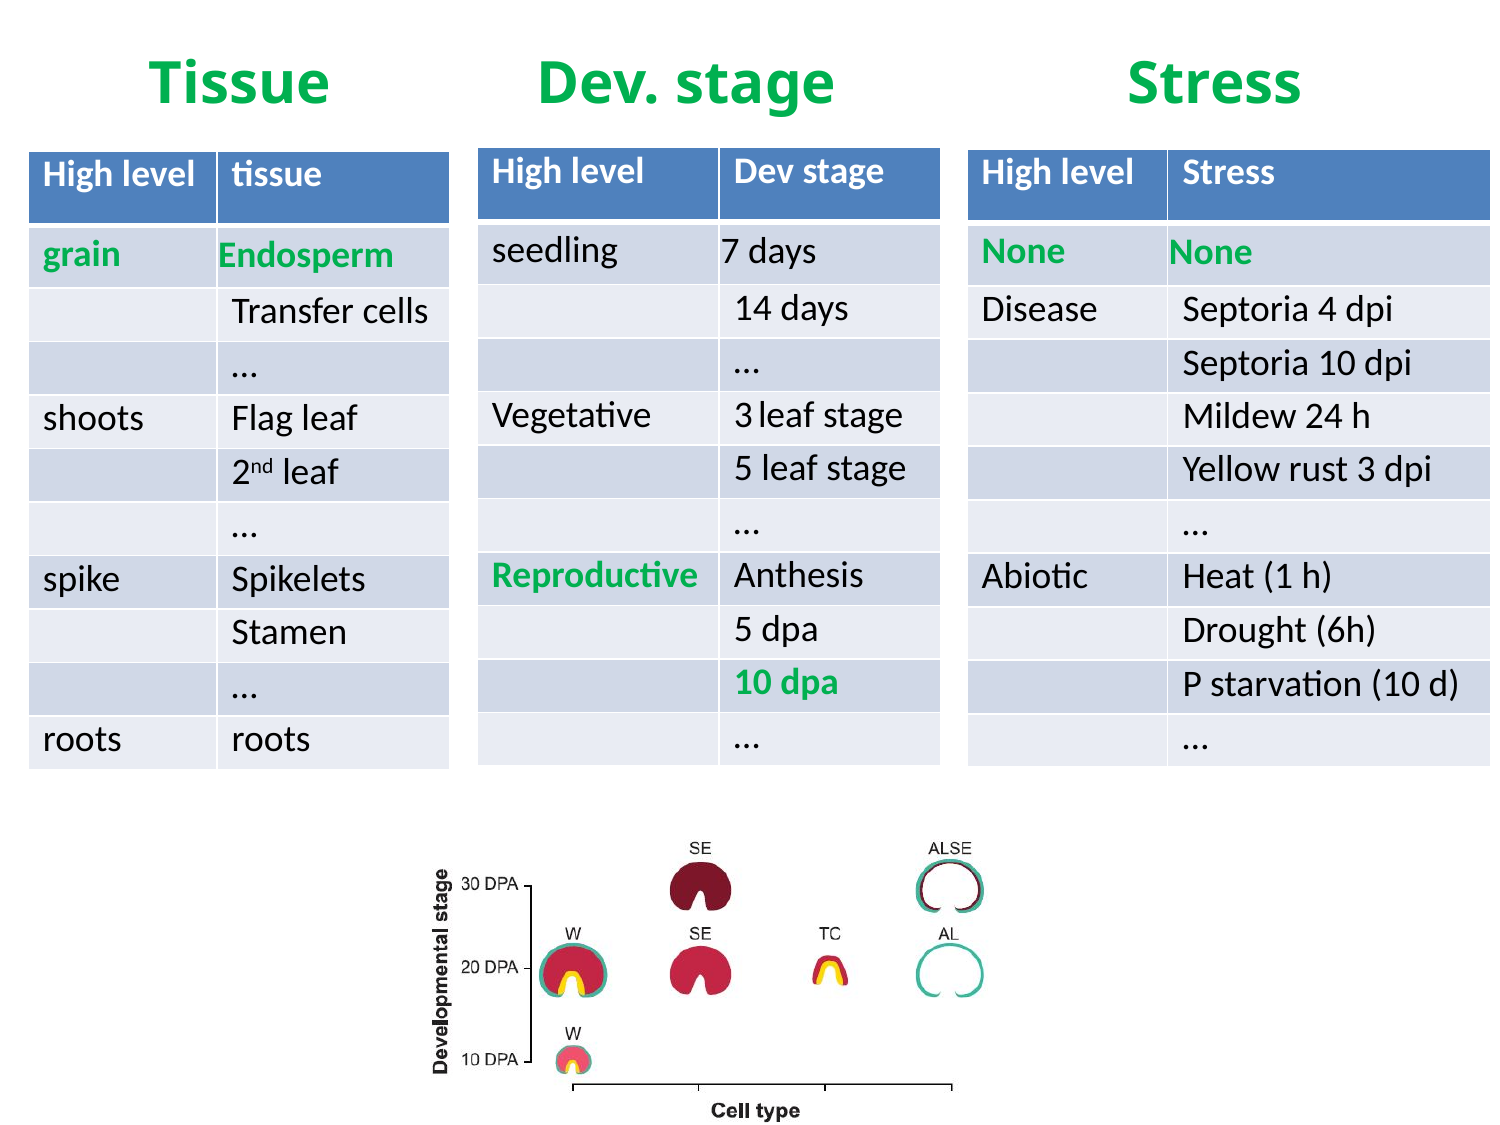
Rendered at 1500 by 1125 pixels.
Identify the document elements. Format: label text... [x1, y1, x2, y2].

table_cell 5 leaf stage [720, 446, 940, 498]
table_cell Stamen [218, 610, 449, 662]
table_cell Heat (1 h) [1168, 554, 1490, 606]
table_cell roots [218, 717, 449, 769]
table_cell 5 dpa [720, 606, 940, 658]
table_cell [968, 715, 1167, 766]
table_cell spike [29, 556, 216, 608]
table_cell Drought (6h) [1168, 608, 1490, 659]
table_cell Anthesis [720, 553, 940, 605]
table_cell [968, 501, 1167, 552]
table_cell [968, 608, 1167, 659]
table_cell [478, 660, 718, 712]
table_cell Vegetative [478, 392, 718, 444]
table_cell … [1168, 715, 1490, 766]
table_cell [968, 394, 1167, 445]
text_box Dev. stage [483, 26, 890, 135]
table_cell [478, 339, 718, 391]
table_cell [29, 610, 216, 662]
table_cell [29, 449, 216, 501]
table_cell None [1168, 226, 1490, 285]
table_header High level [968, 150, 1167, 220]
table_cell Transfer cells [218, 289, 449, 341]
table_cell … [1168, 501, 1490, 552]
table_cell 7 days [720, 225, 940, 284]
table_cell [478, 713, 718, 765]
table_header Stress [1168, 150, 1490, 220]
table_cell Yellow rust 3 dpi [1168, 447, 1490, 499]
table_cell [968, 447, 1167, 499]
table_cell [29, 342, 216, 394]
table_cell 14 days [720, 285, 940, 337]
table_cell [478, 285, 718, 337]
table_cell [478, 446, 718, 498]
table_cell Flag leaf [218, 396, 449, 448]
table_cell [968, 661, 1167, 713]
table_cell … [720, 713, 940, 765]
table_cell Disease [968, 287, 1167, 338]
table_cell Septoria 10 dpi [1168, 340, 1490, 392]
table_cell [478, 606, 718, 658]
table_cell shoots [29, 396, 216, 448]
picture [425, 824, 1001, 1123]
table_cell [29, 663, 216, 715]
table_cell 10 dpa [720, 660, 940, 712]
text_box Tissue [37, 26, 443, 135]
table_cell … [720, 499, 940, 551]
table_cell seedling [478, 225, 718, 284]
text_box Stress [1012, 26, 1418, 135]
table_cell [29, 289, 216, 341]
table_cell Reproductive [478, 553, 718, 605]
table_cell Endosperm [218, 228, 449, 287]
table_cell … [218, 663, 449, 715]
table_cell grain [29, 228, 216, 287]
table_cell [478, 499, 718, 551]
table_cell Mildew 24 h [1168, 394, 1490, 445]
table_cell [968, 340, 1167, 392]
table_header tissue [218, 152, 449, 223]
table_header Dev stage [720, 148, 940, 219]
table_cell … [218, 342, 449, 394]
table_cell 2nd leaf [218, 449, 449, 501]
table_cell P starvation (10 d) [1168, 661, 1490, 713]
table_cell Abiotic [968, 554, 1167, 606]
table_cell 3 leaf stage [720, 392, 940, 444]
table_cell None [968, 226, 1167, 285]
table_cell [29, 503, 216, 555]
table_cell Septoria 4 dpi [1168, 287, 1490, 338]
table_header High level [29, 152, 216, 223]
table_header High level [478, 148, 718, 219]
table_cell roots [29, 717, 216, 769]
table_cell … [720, 339, 940, 391]
table_cell … [218, 503, 449, 555]
table_cell Spikelets [218, 556, 449, 608]
